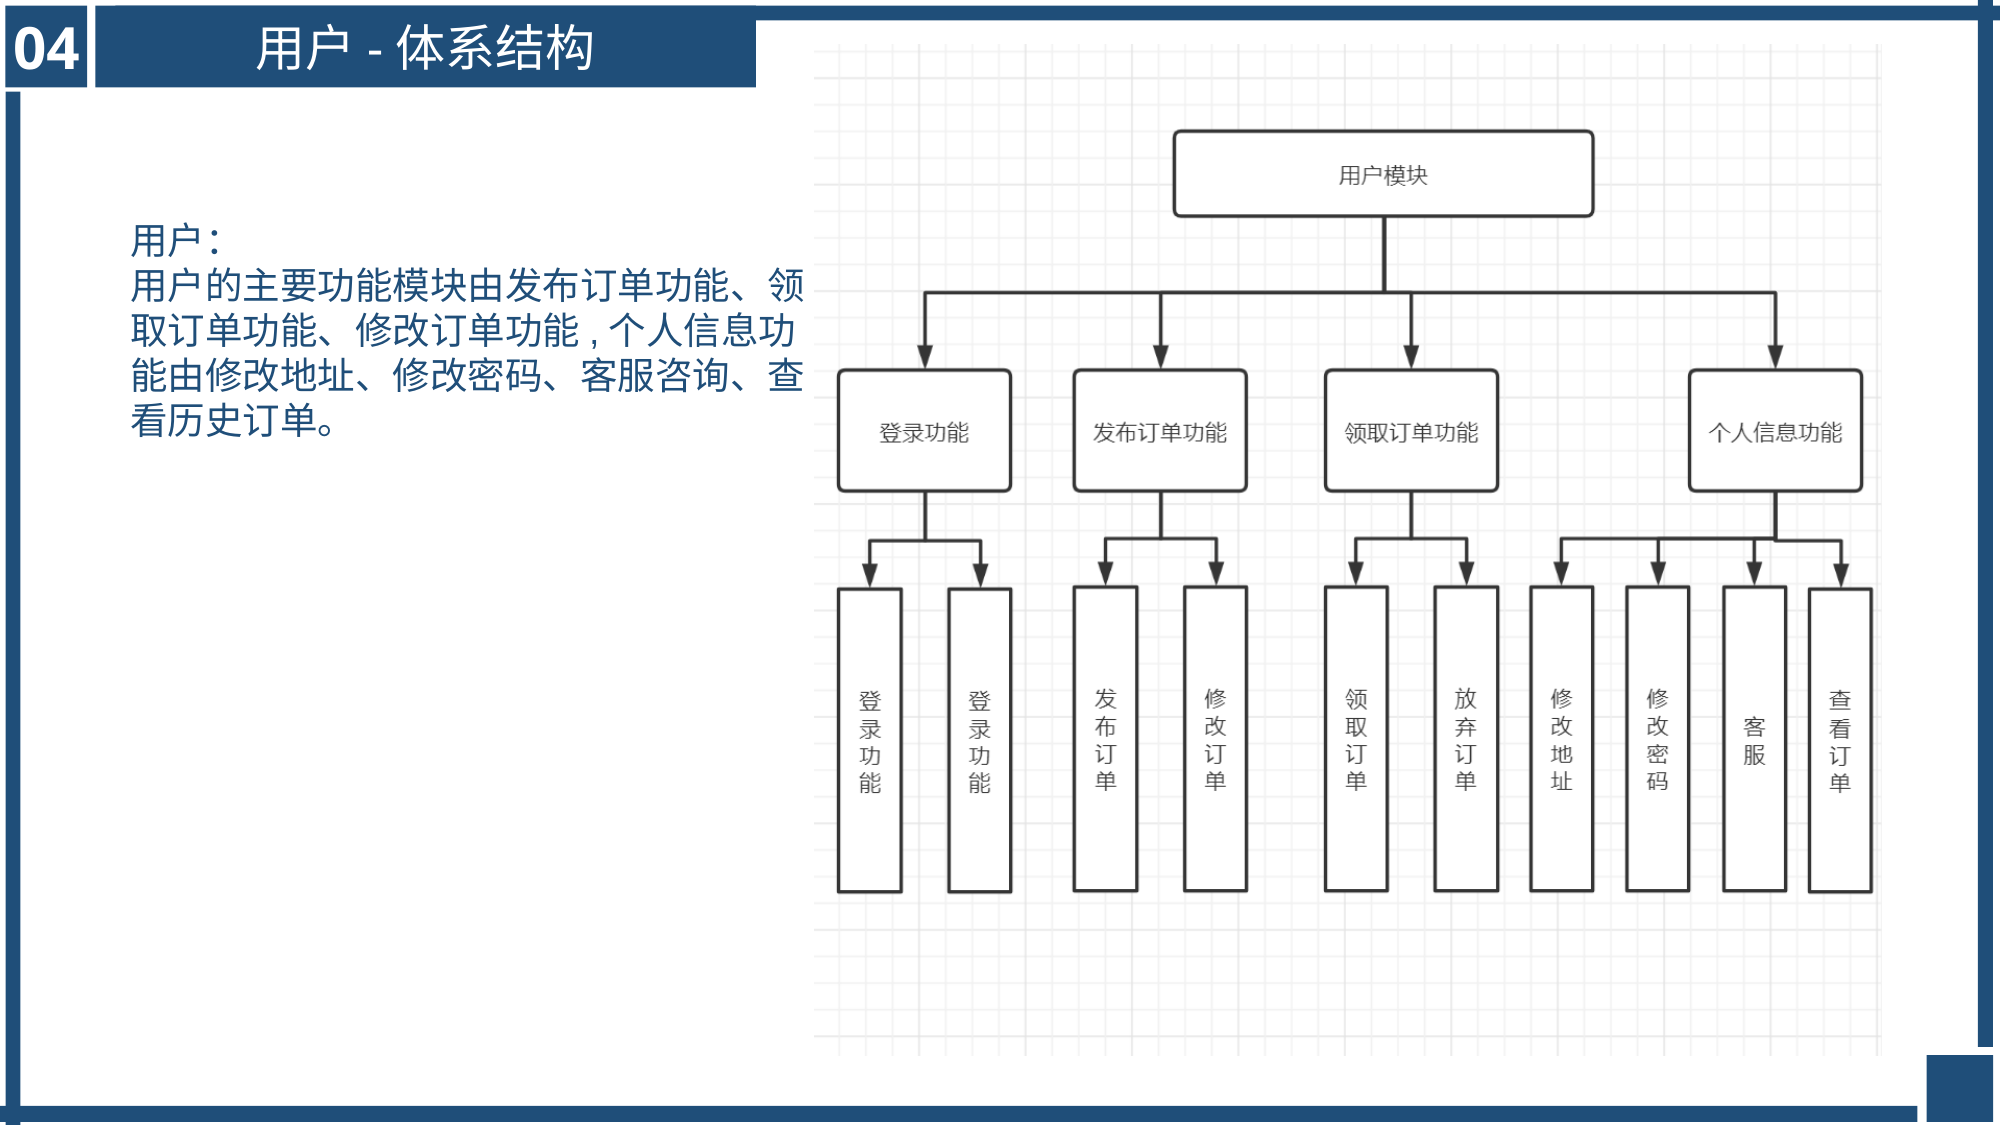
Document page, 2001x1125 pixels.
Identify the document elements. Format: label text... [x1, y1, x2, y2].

text_box 用户： 用户的主要功能模块由发布订单功能、领取订单功能、修改订单功能,个人信息功能由修改地址、修改密码、客服咨询、查看历史订单。 [115, 209, 809, 450]
text_box [21, 1105, 1918, 1122]
text_box [756, 5, 1977, 21]
text_box 用户-体系结构 [95, 5, 756, 88]
text_box [1842, 1055, 2000, 1125]
text_box [5, 91, 21, 1125]
text_box 04 [5, 5, 88, 88]
text_box [1977, 0, 1993, 1047]
picture [814, 44, 1882, 1056]
text_box [1993, 5, 2000, 21]
text_box [0, 1105, 5, 1122]
